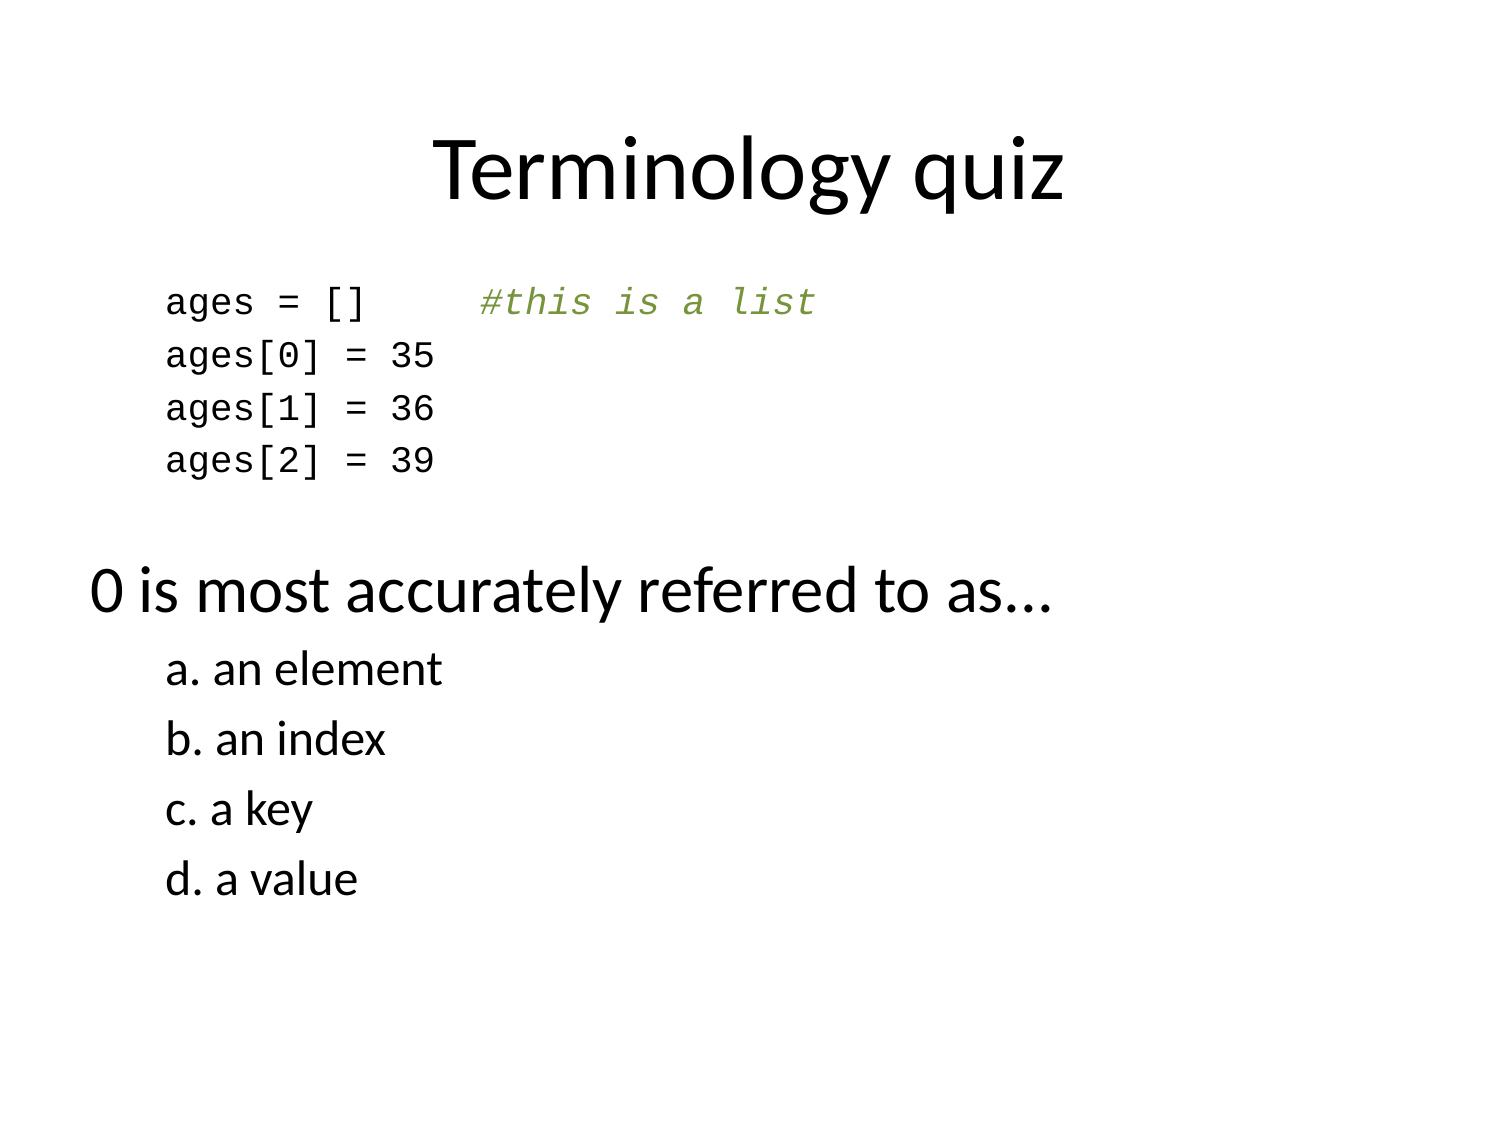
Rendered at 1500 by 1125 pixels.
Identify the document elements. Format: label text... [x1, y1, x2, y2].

title Terminology quiz [75, 45, 1425, 233]
list ages = [] #this is a list ages[0] = 35 ages[1] = 36 ages[2] = 39 0 is most accurately referred to as... a. an element b. an index c. a key d. a value [75, 262, 1425, 1005]
